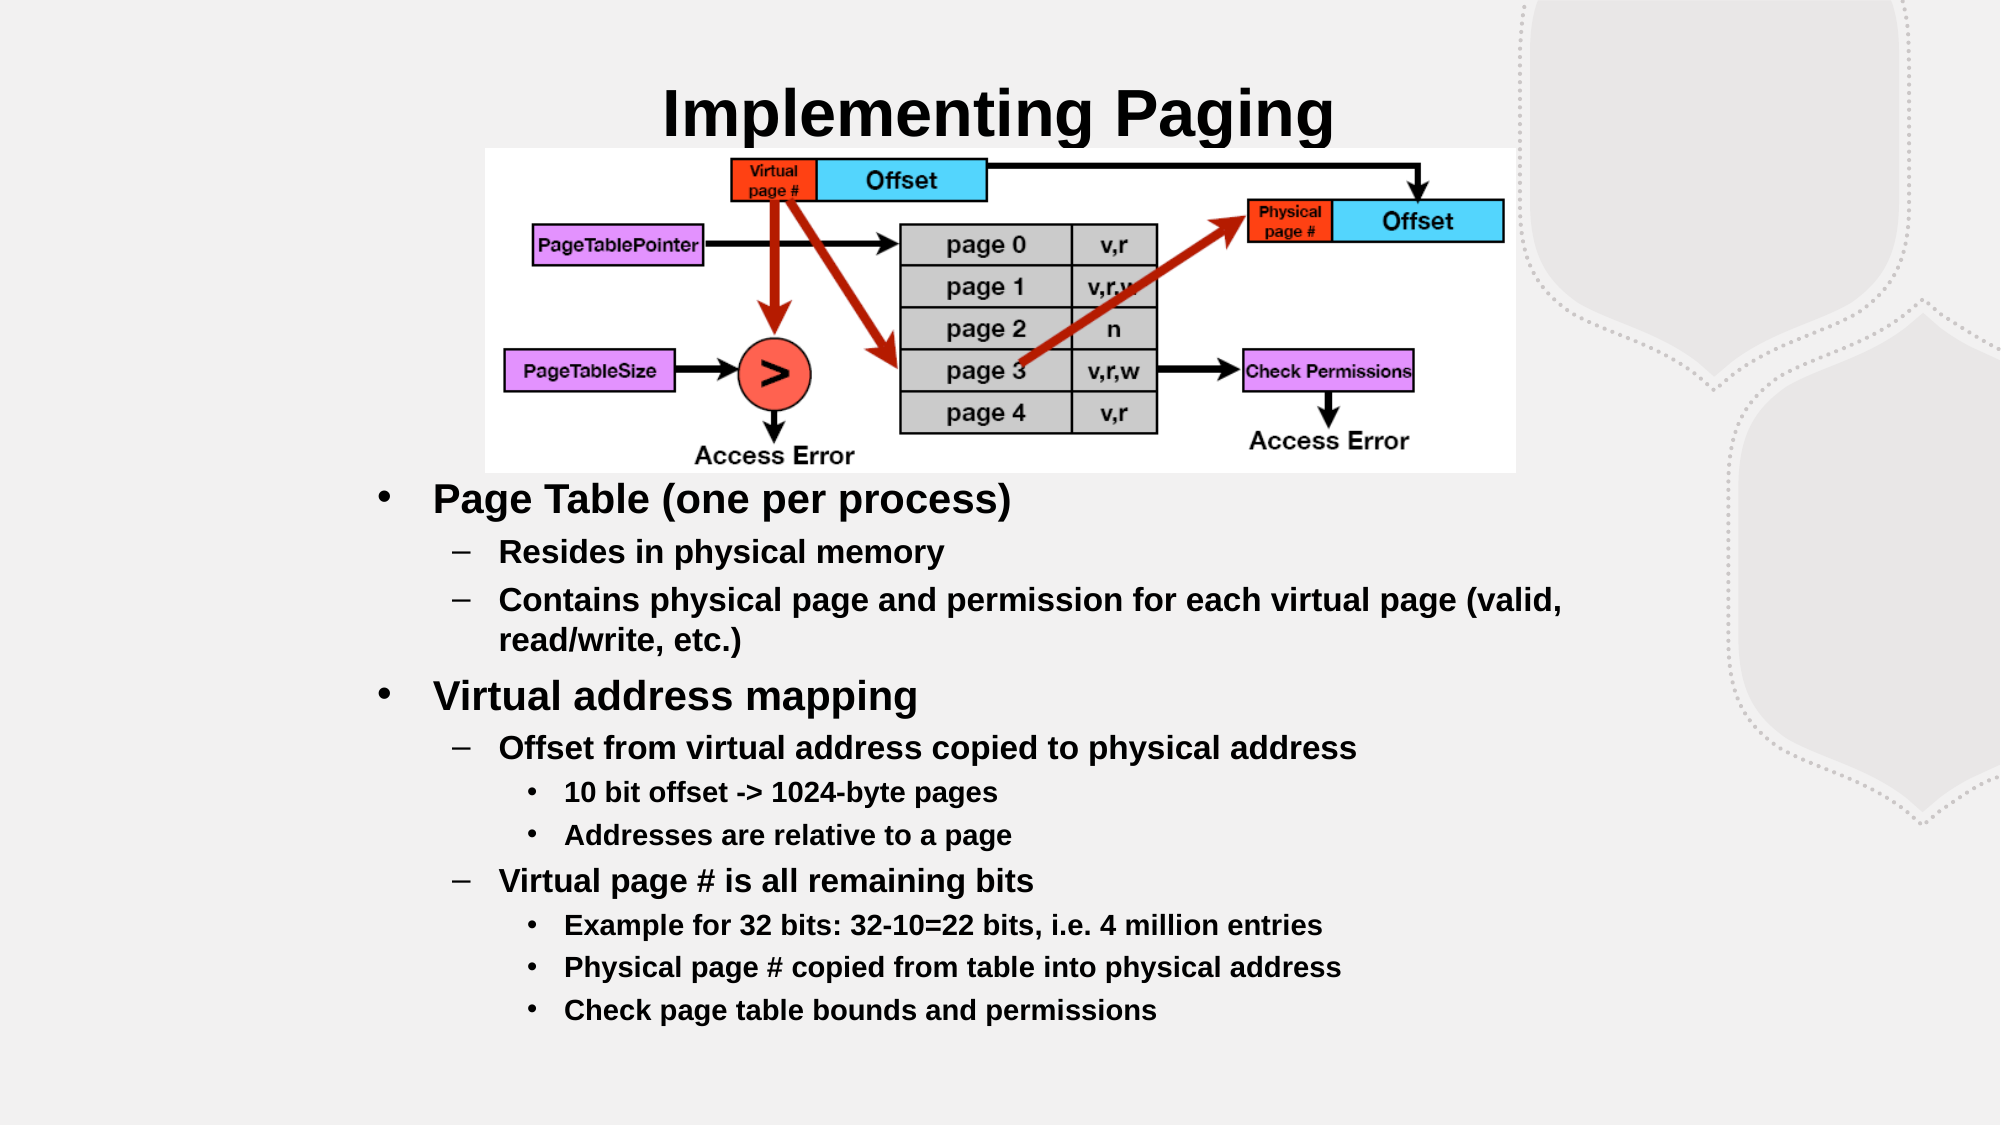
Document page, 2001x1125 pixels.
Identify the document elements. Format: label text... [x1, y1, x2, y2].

text_box Page Table (one per process) Resides in physical memory Contains physical page and permission for each virtual page (valid, read/write, etc.) Virtual address mapping Offset from virtual address copied to physical address 10 bit offset -> 1024-byte pages Addresses are relative to a page Virtual page # is all remaining bits Example for 32 bits: 32-10=22 bits, i.e. 4 million entries Physical page # copied from table into physical address Check page table bounds and permissions [362, 464, 1638, 994]
picture [485, 148, 1516, 473]
text_box Implementing Paging [362, 15, 1638, 204]
